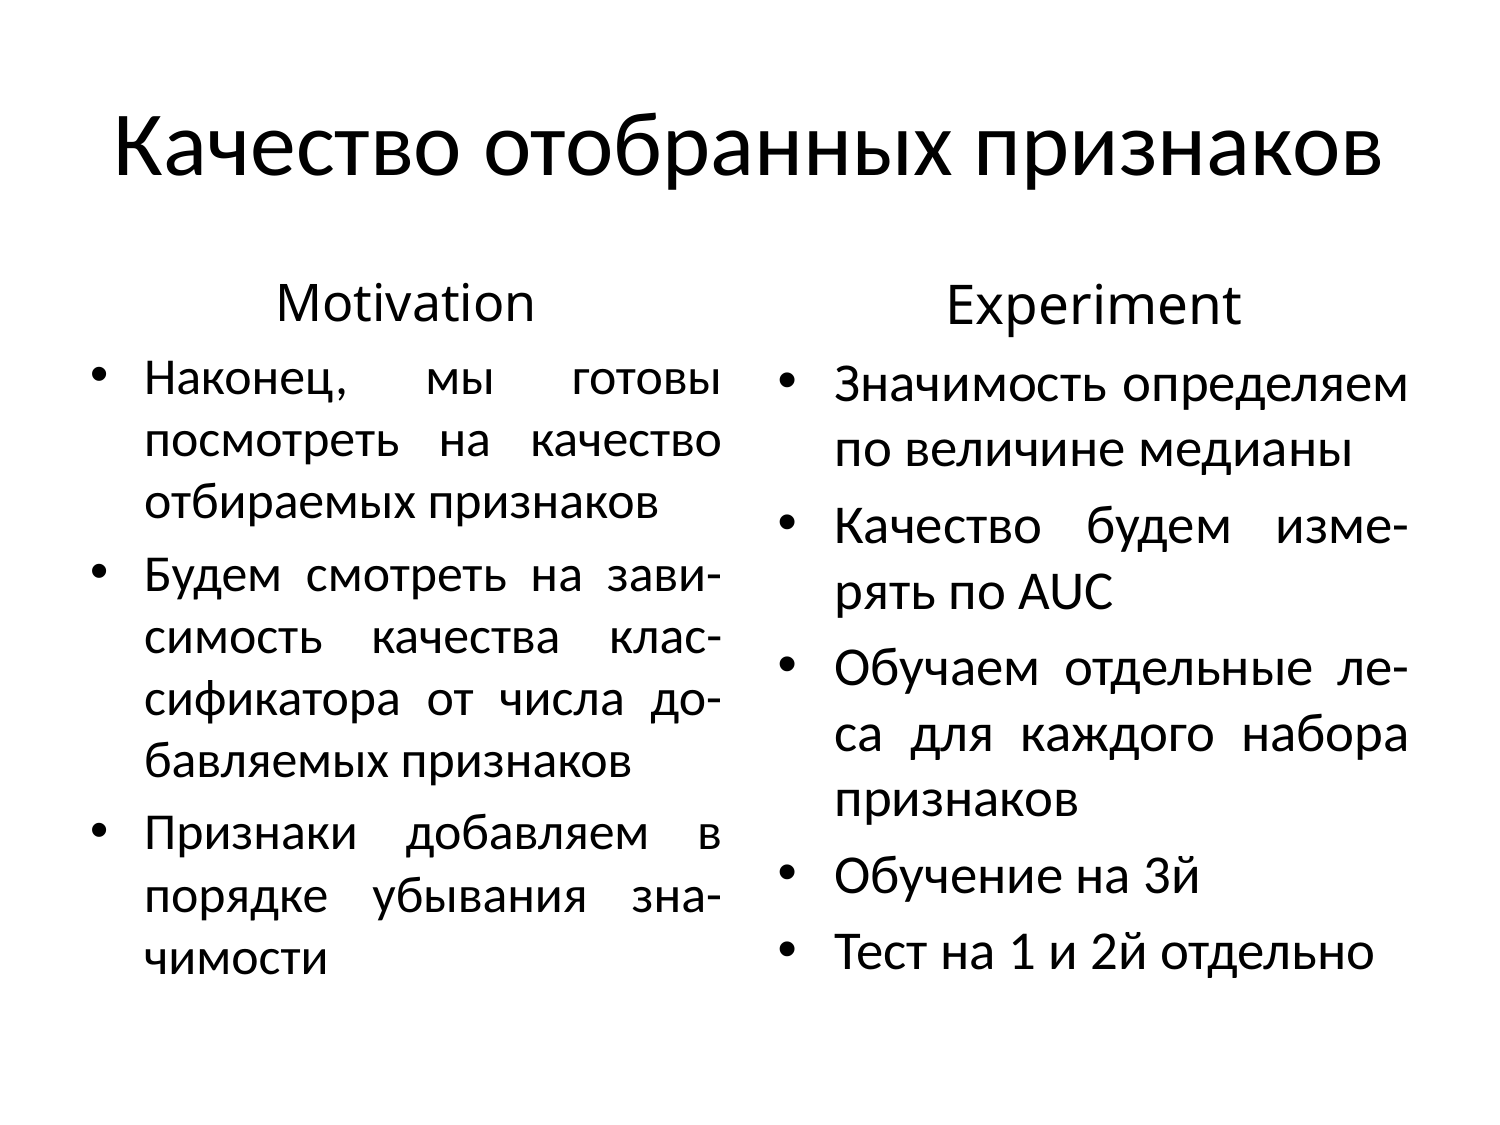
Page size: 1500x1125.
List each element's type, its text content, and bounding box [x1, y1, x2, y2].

list Experiment Значимость определяем по величине медианы Качество будем изме-рять по AUC Обучаем отдельные ле-са для каждого набора признаков Обучение на 3й Тест на 1 и 2й отдельно [762, 262, 1425, 1005]
title Качество отобранных признаков [75, 45, 1425, 233]
list Motivation Наконец, мы готовы посмотреть на качество отбираемых признаков Будем смотреть на зави-симость качества клас-сификатора от числа до-бавляемых признаков Признаки добавляем в порядке убывания зна-чимости [75, 262, 738, 1005]
